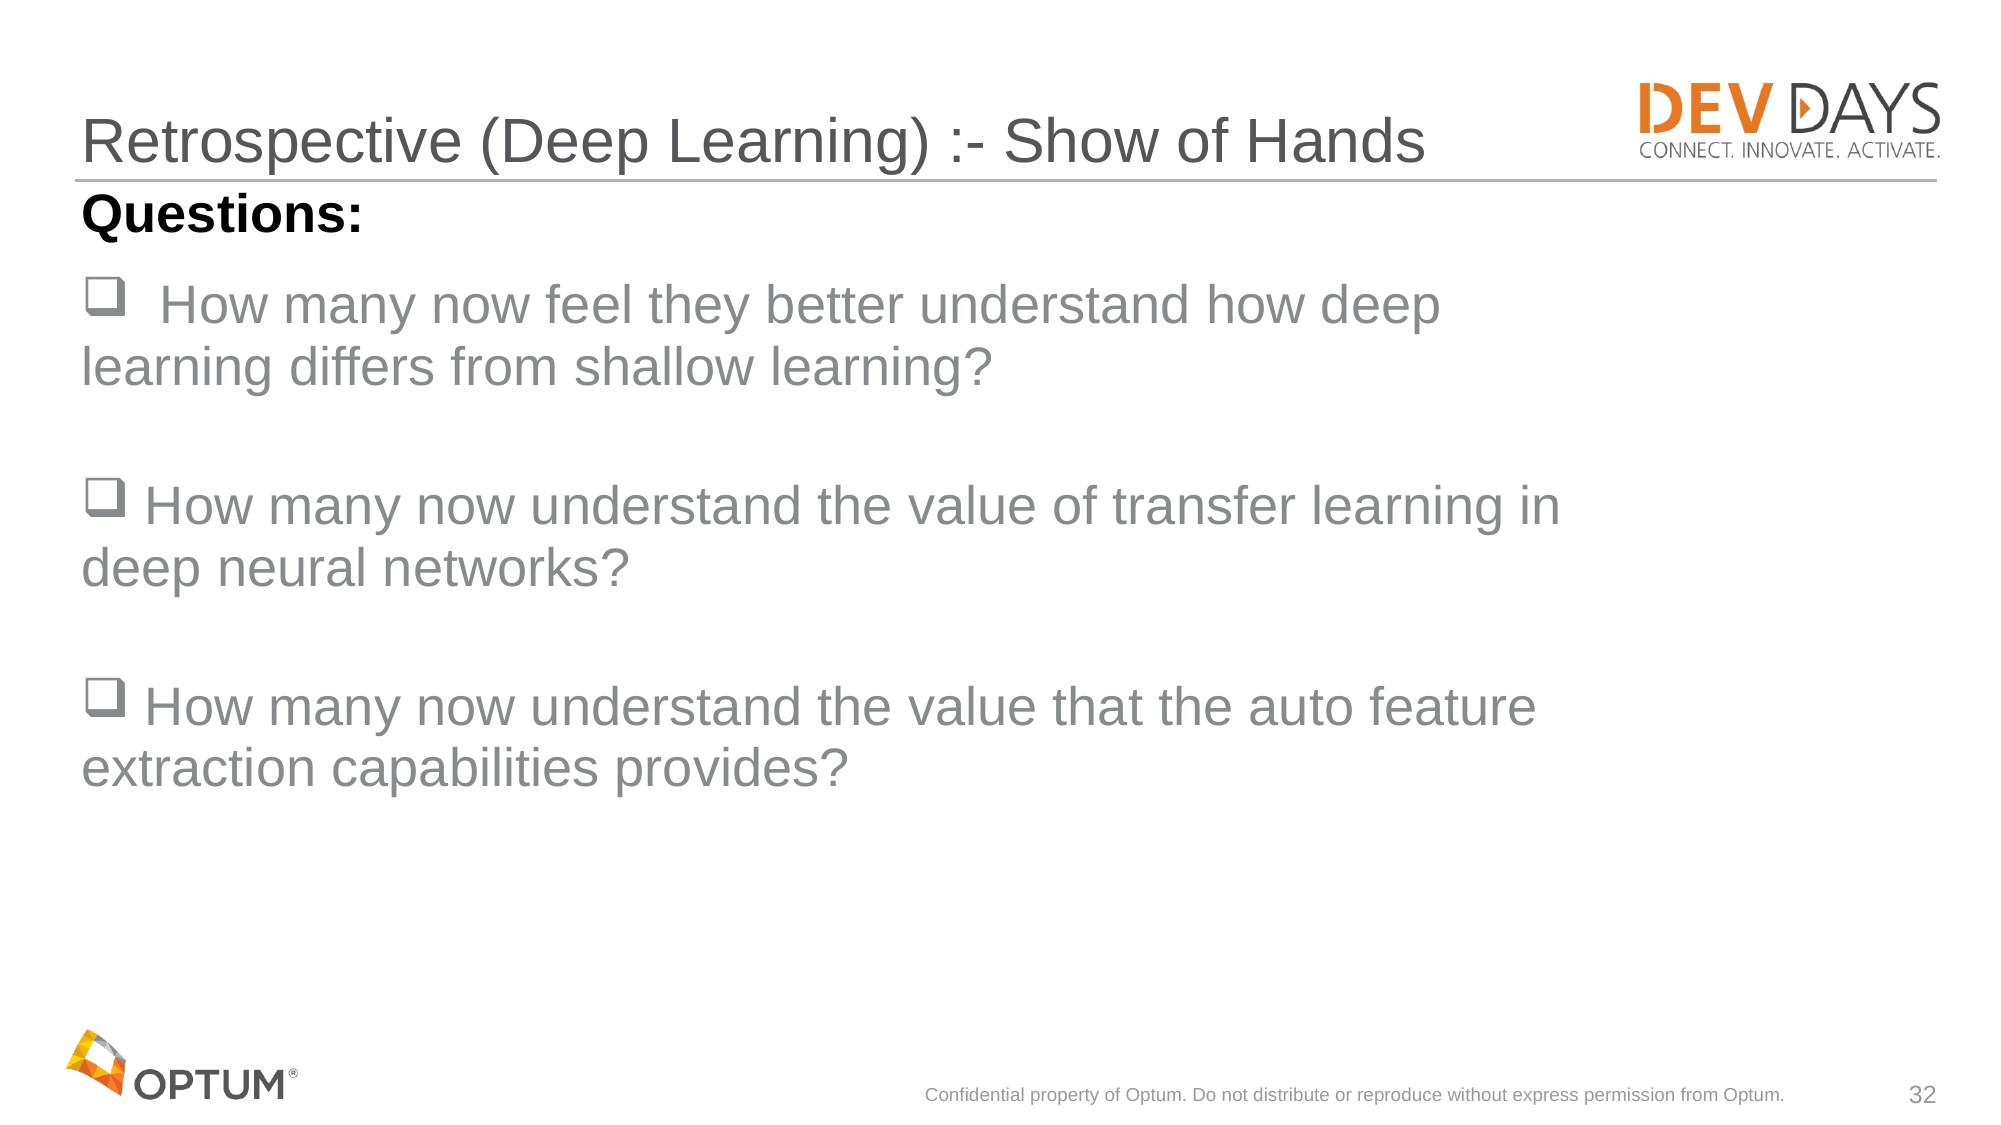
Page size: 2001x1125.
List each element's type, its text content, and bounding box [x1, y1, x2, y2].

footer Confidential property of Optum. Do not distribute or reproduce without express permission from Optum. [868, 1064, 1841, 1124]
picture [1630, 74, 1953, 167]
title Retrospective (Deep Learning) :- Show of Hands [81, 0, 1572, 177]
list Questions: How many now feel they better understand how deep learning differs from shallow learning? How many now understand the value of transfer learning in deep neural networks? How many now understand the value that the auto feature extraction capabilities provides? [81, 183, 1633, 962]
slide_number 32 [1847, 1064, 1937, 1124]
picture [64, 1027, 299, 1101]
